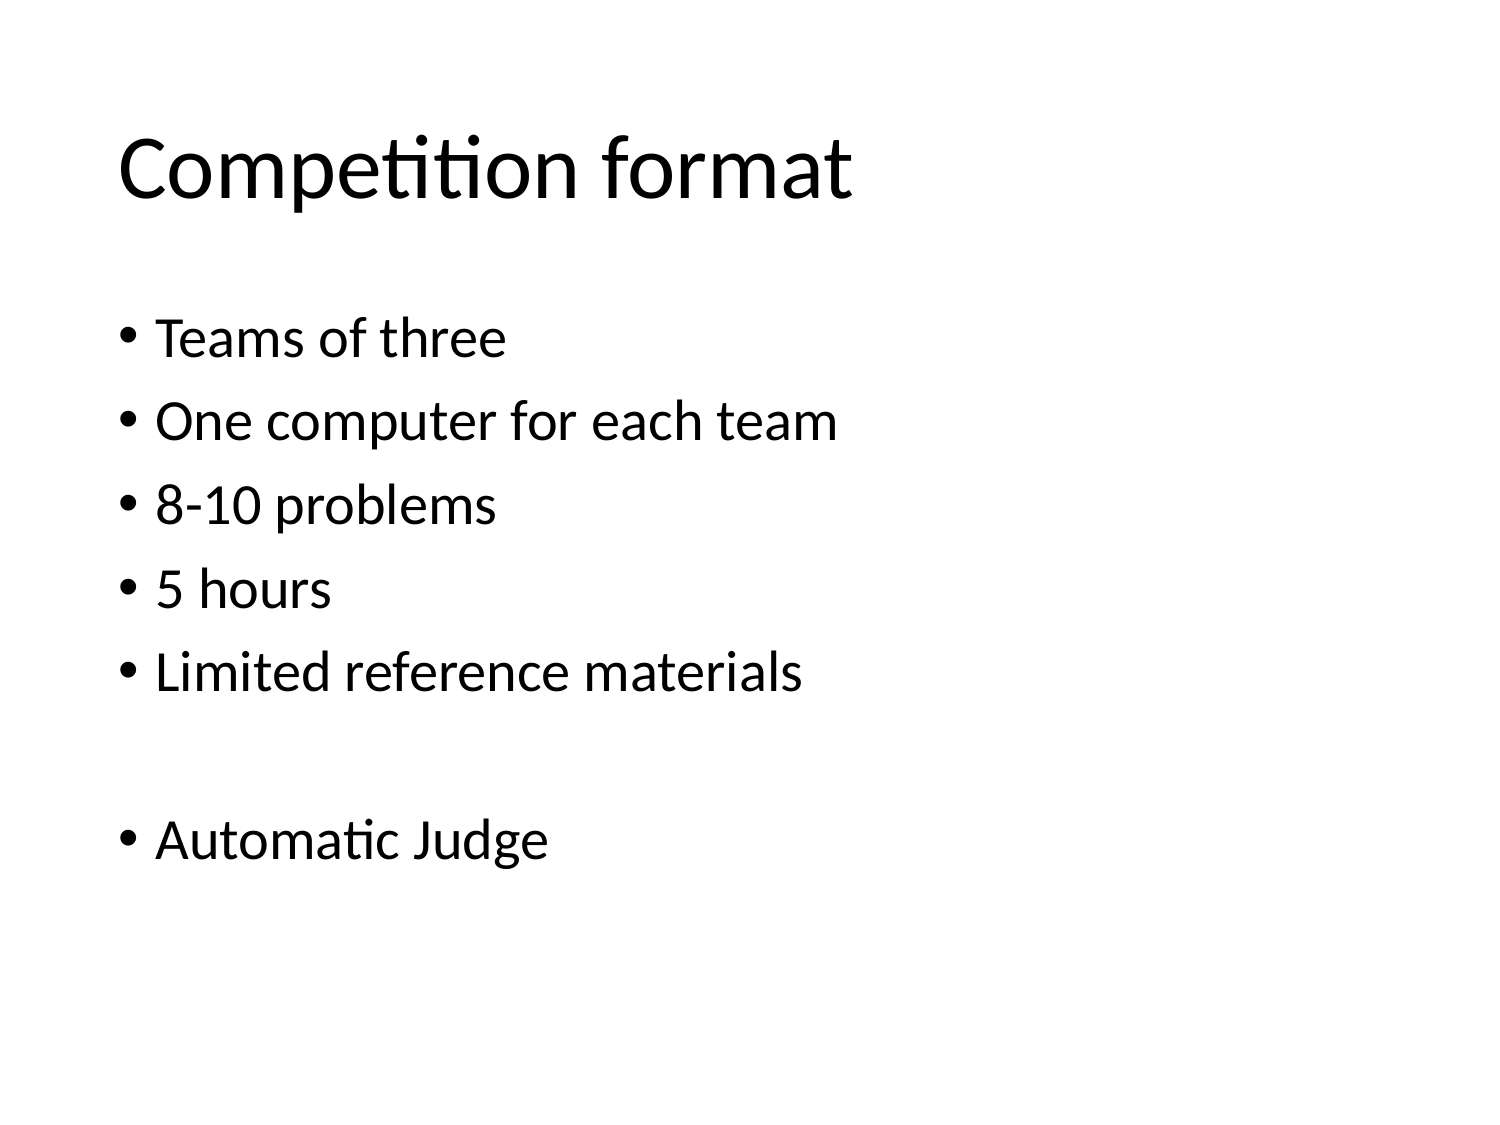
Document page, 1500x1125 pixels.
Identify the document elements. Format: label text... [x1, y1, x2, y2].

title Competition format [103, 59, 1397, 278]
list Teams of three One computer for each team 8-10 problems 5 hours Limited reference materials Automatic Judge [103, 299, 1397, 1014]
